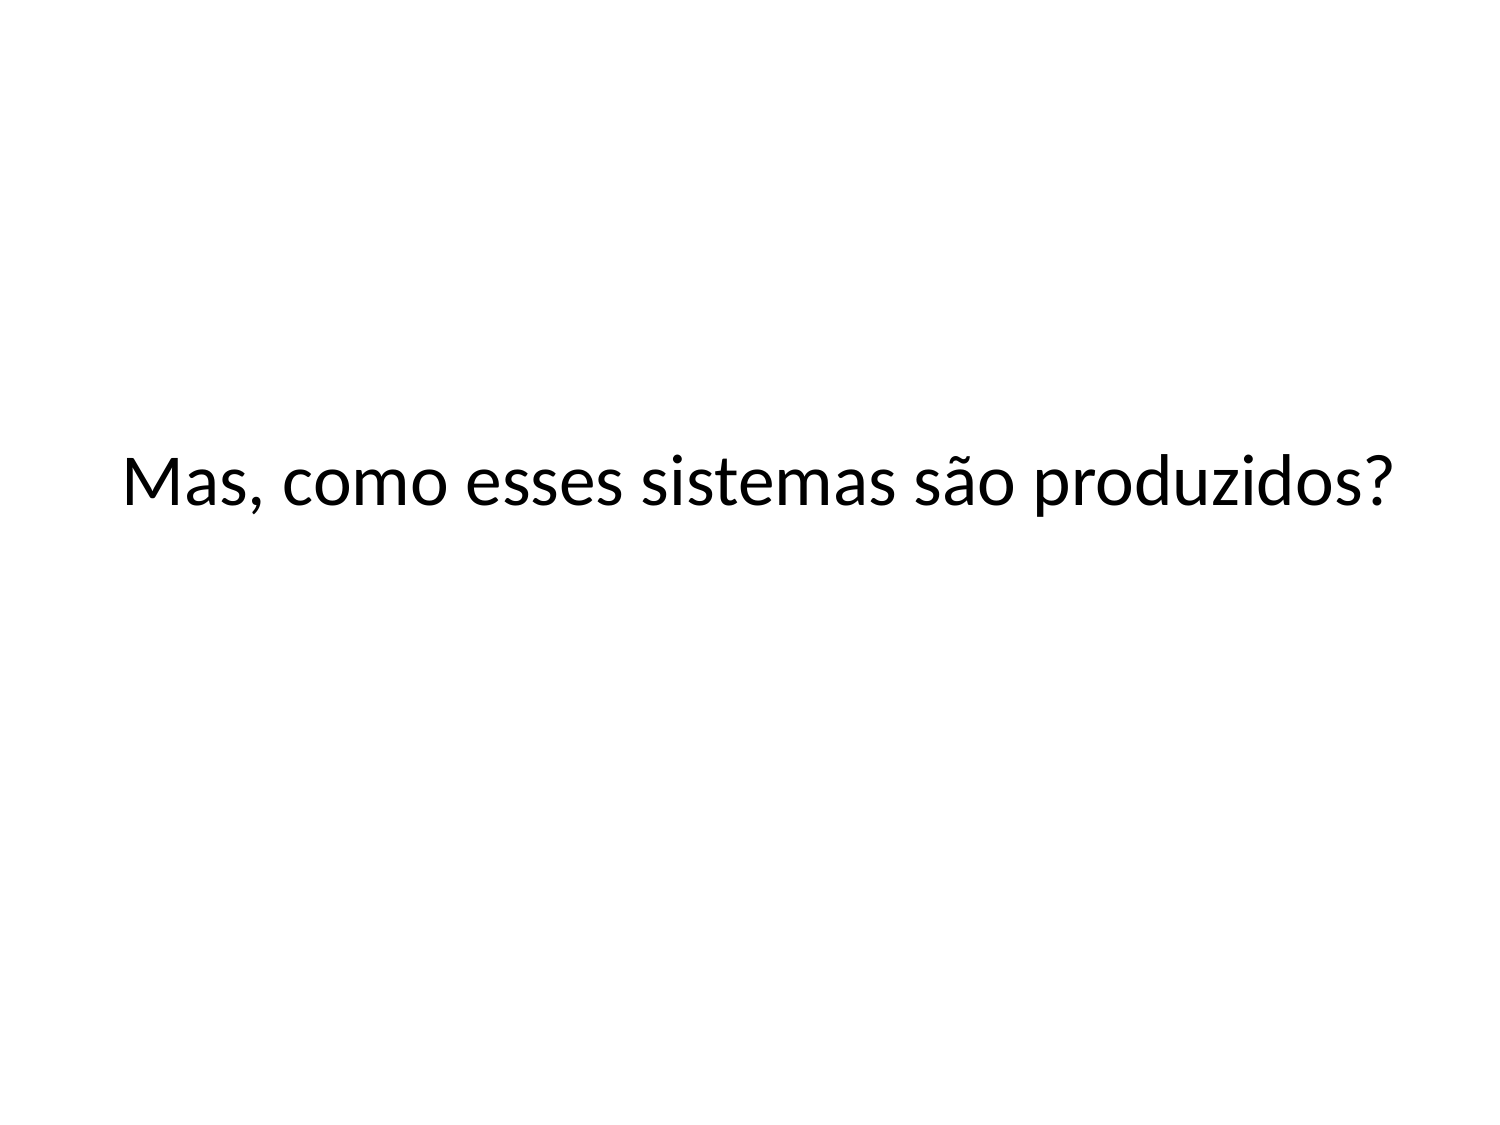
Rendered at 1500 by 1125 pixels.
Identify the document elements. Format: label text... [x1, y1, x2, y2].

title Mas, como esses sistemas são produzidos? [85, 382, 1435, 571]
